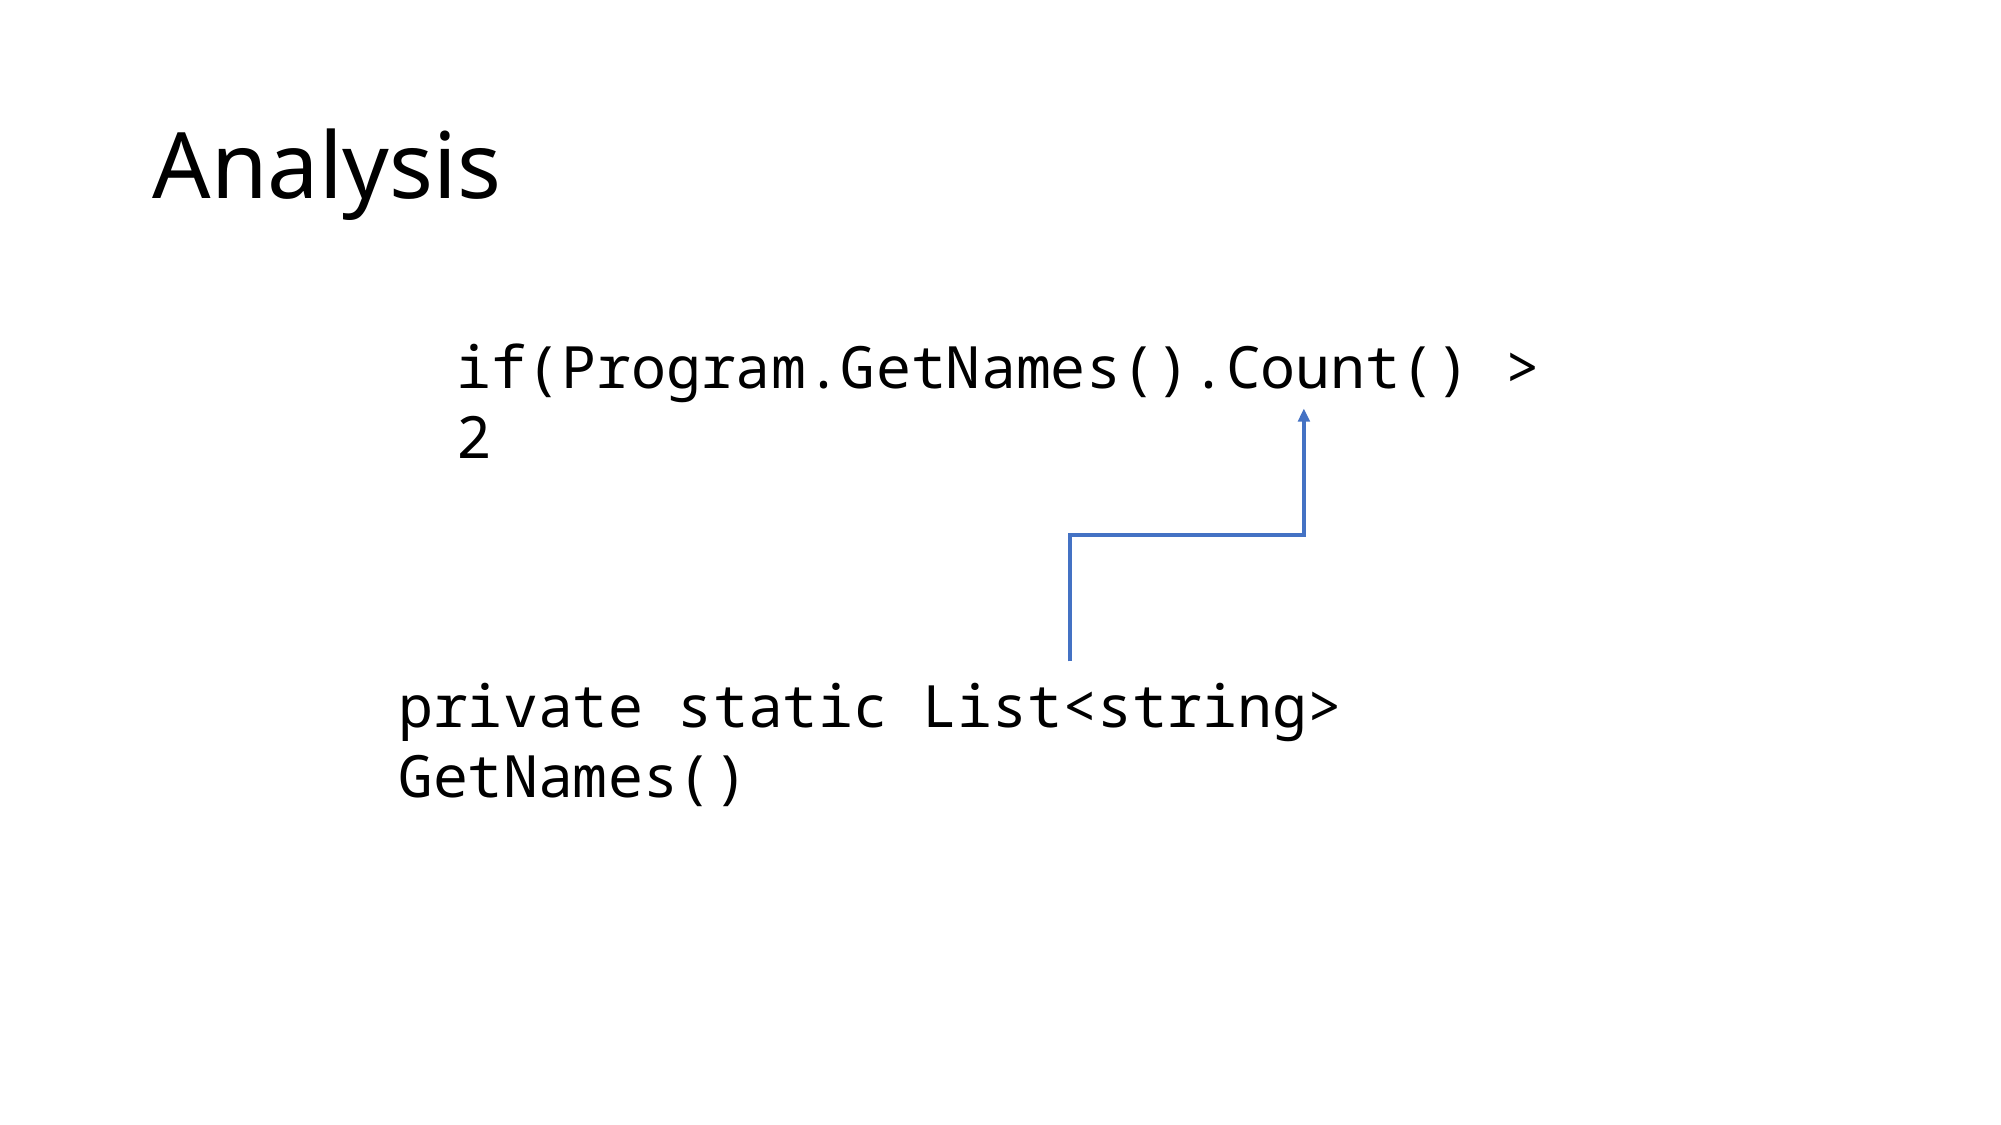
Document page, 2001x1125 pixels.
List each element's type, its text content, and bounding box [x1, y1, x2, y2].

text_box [1060, 418, 1314, 653]
text_box if(Program.GetNames().Count() > 2 [441, 323, 1602, 478]
text_box private static List<string> GetNames() [383, 661, 1719, 817]
title Analysis [137, 59, 1863, 278]
